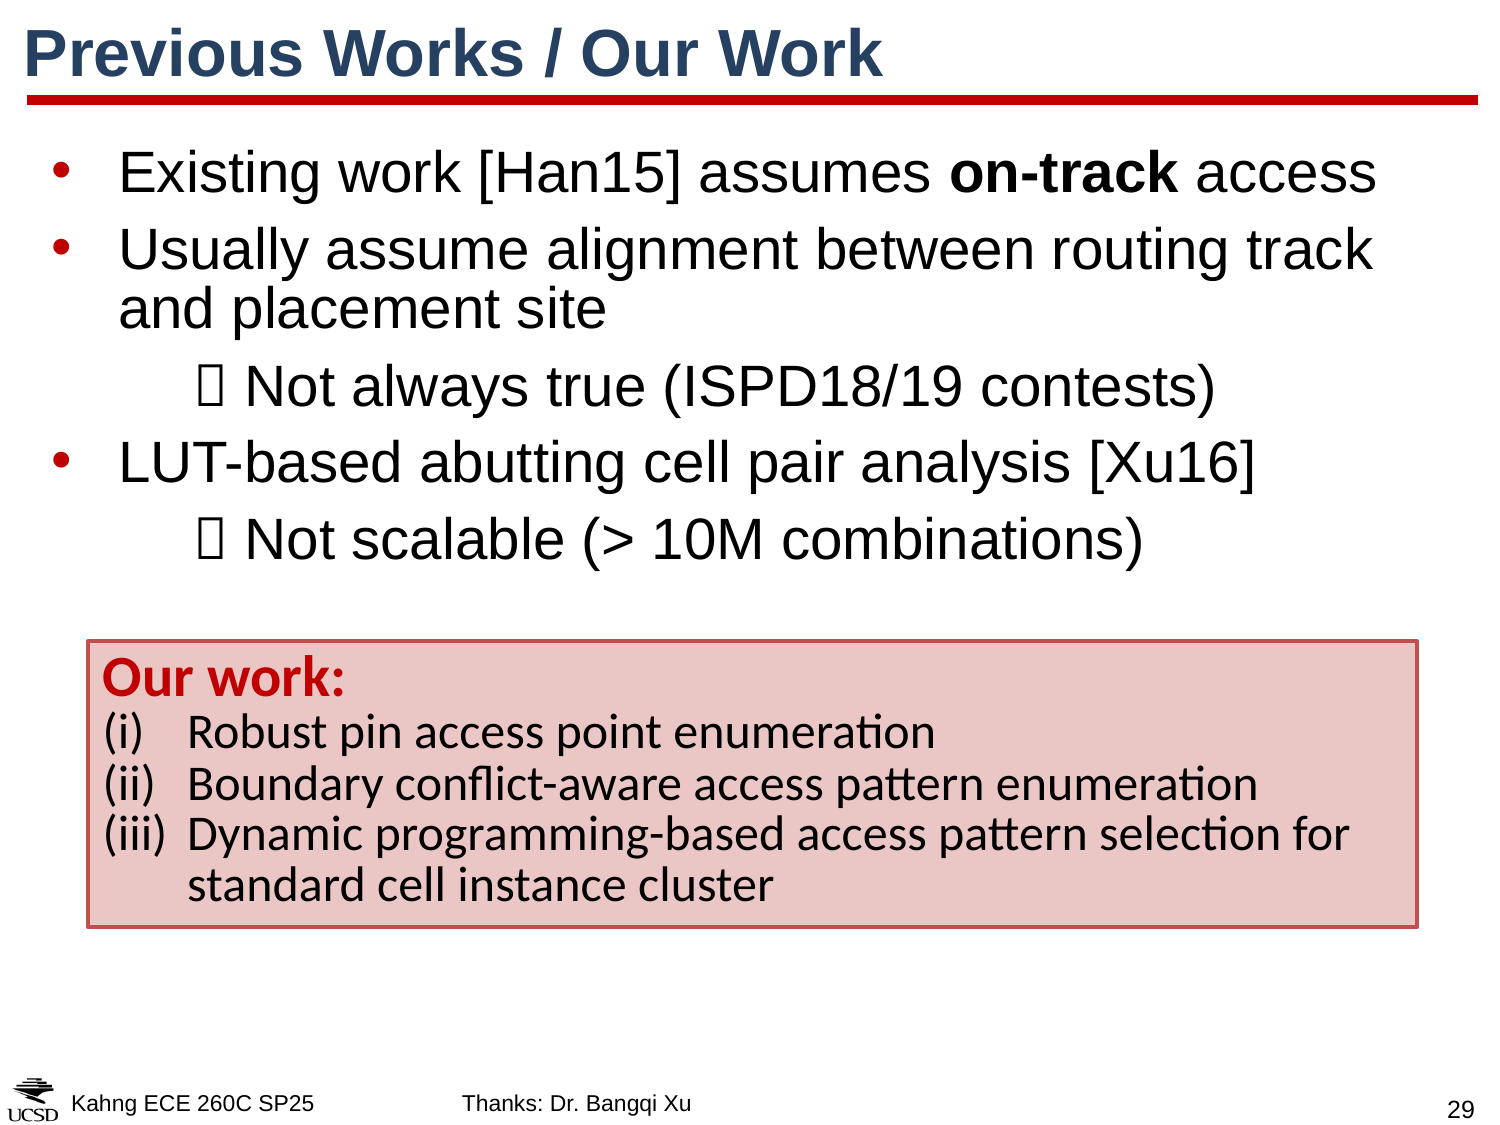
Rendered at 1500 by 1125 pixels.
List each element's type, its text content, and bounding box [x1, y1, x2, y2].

title Previous Works / Our Work [8, 5, 1498, 104]
text_box Thanks: Dr. Bangqi Xu [447, 1081, 728, 1122]
text_box Kahng ECE 260C SP25 [56, 1081, 337, 1122]
text_box Our work: Robust pin access point enumeration Boundary conflict-aware access pattern enumeration Dynamic programming-based access pattern selection for standard cell instance cluster [87, 641, 1418, 928]
picture [5, 1074, 60, 1125]
list Existing work [Han15] assumes on-track access Usually assume alignment between routing track and placement site  Not always true (ISPD18/19 contests) LUT-based abutting cell pair analysis [Xu16]  Not scalable (> 10M combinations) [28, 137, 1478, 1050]
